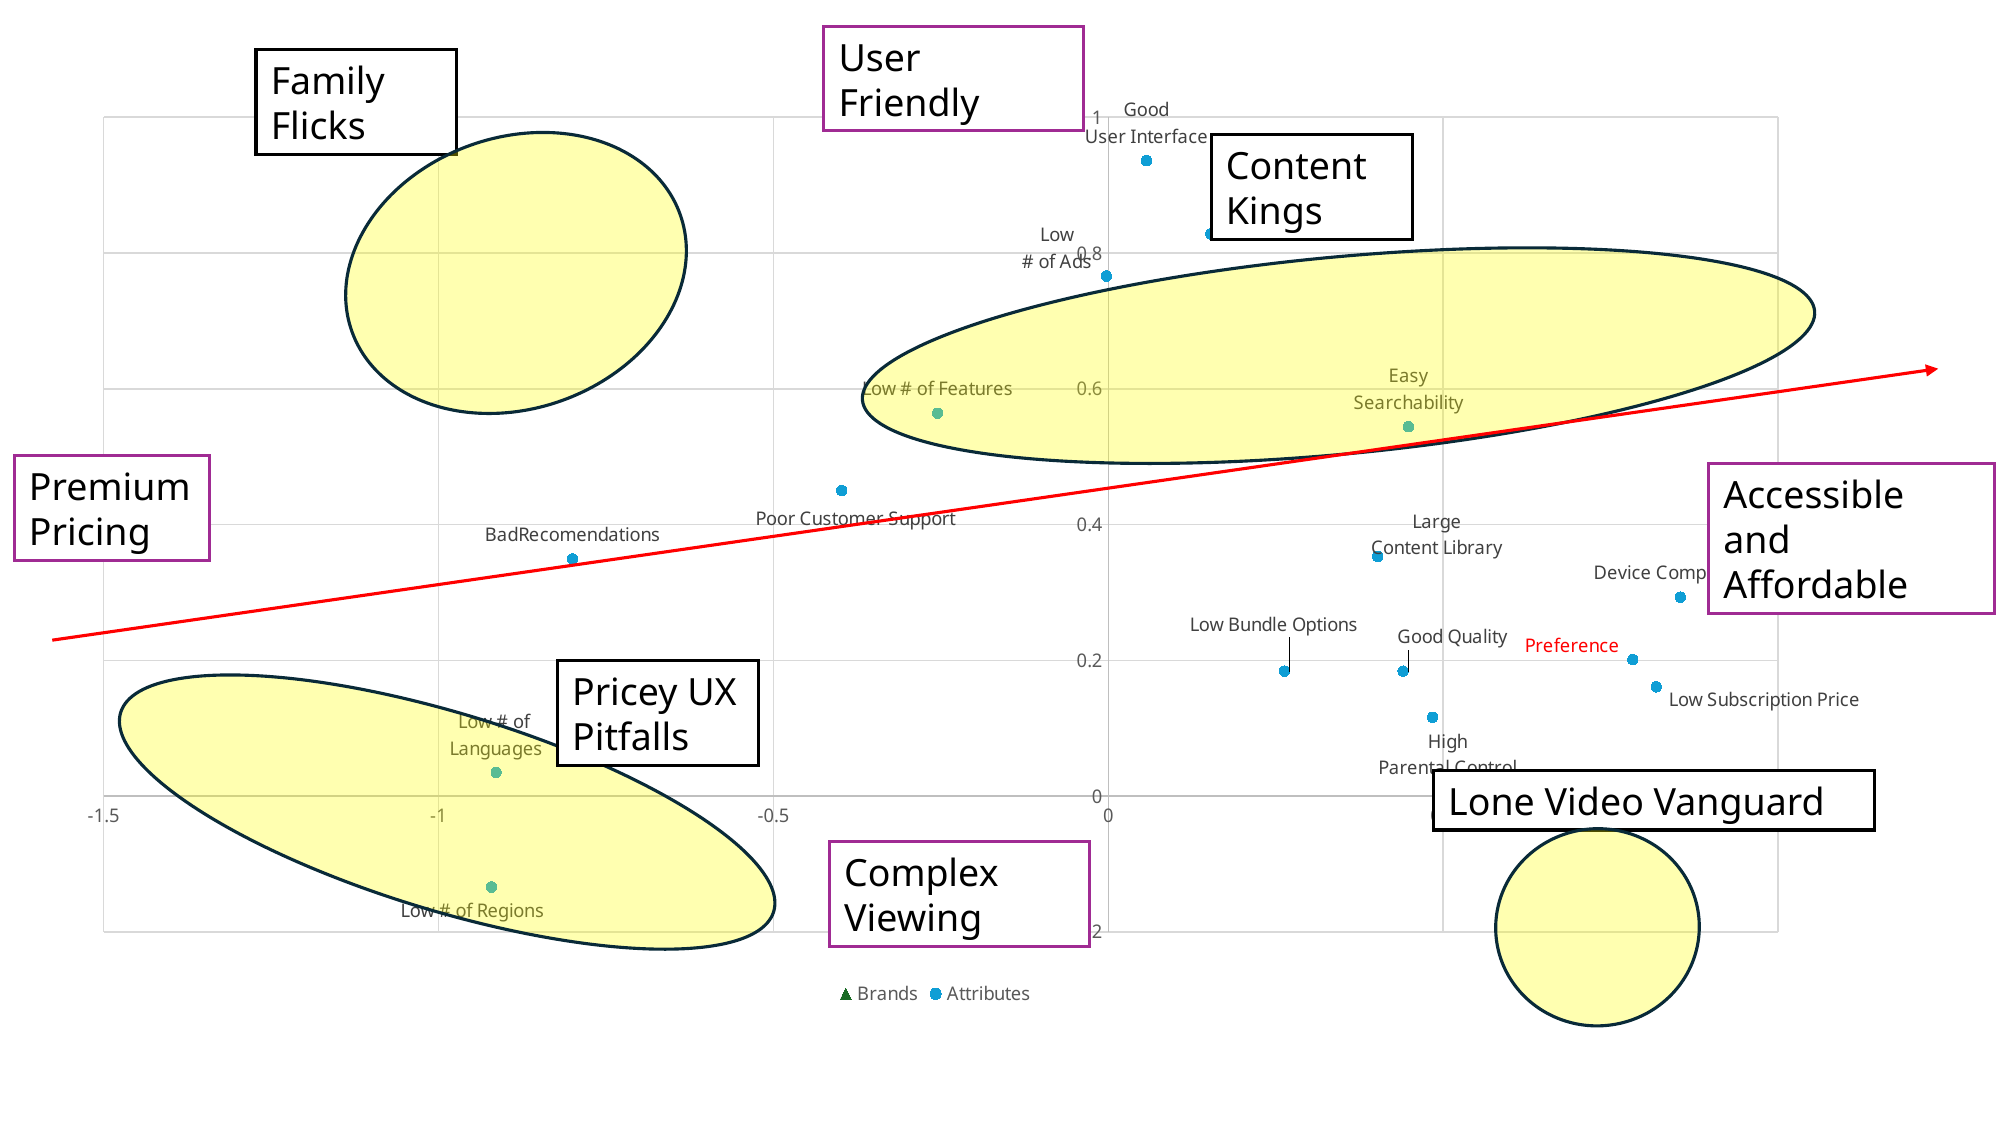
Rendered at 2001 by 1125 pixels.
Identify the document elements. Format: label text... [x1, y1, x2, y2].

chart [51, 641, 1864, 1014]
text_box [1545, 1014, 1649, 1028]
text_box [51, 368, 1939, 641]
text_box Family Flicks [254, 48, 458, 84]
chart [51, 84, 1864, 368]
text_box Premium Pricing [13, 454, 51, 562]
text_box User Friendly [822, 25, 1085, 84]
text_box Accessible and Affordable [1939, 462, 1996, 615]
text_box Lone Video Vanguard [1864, 769, 1876, 832]
